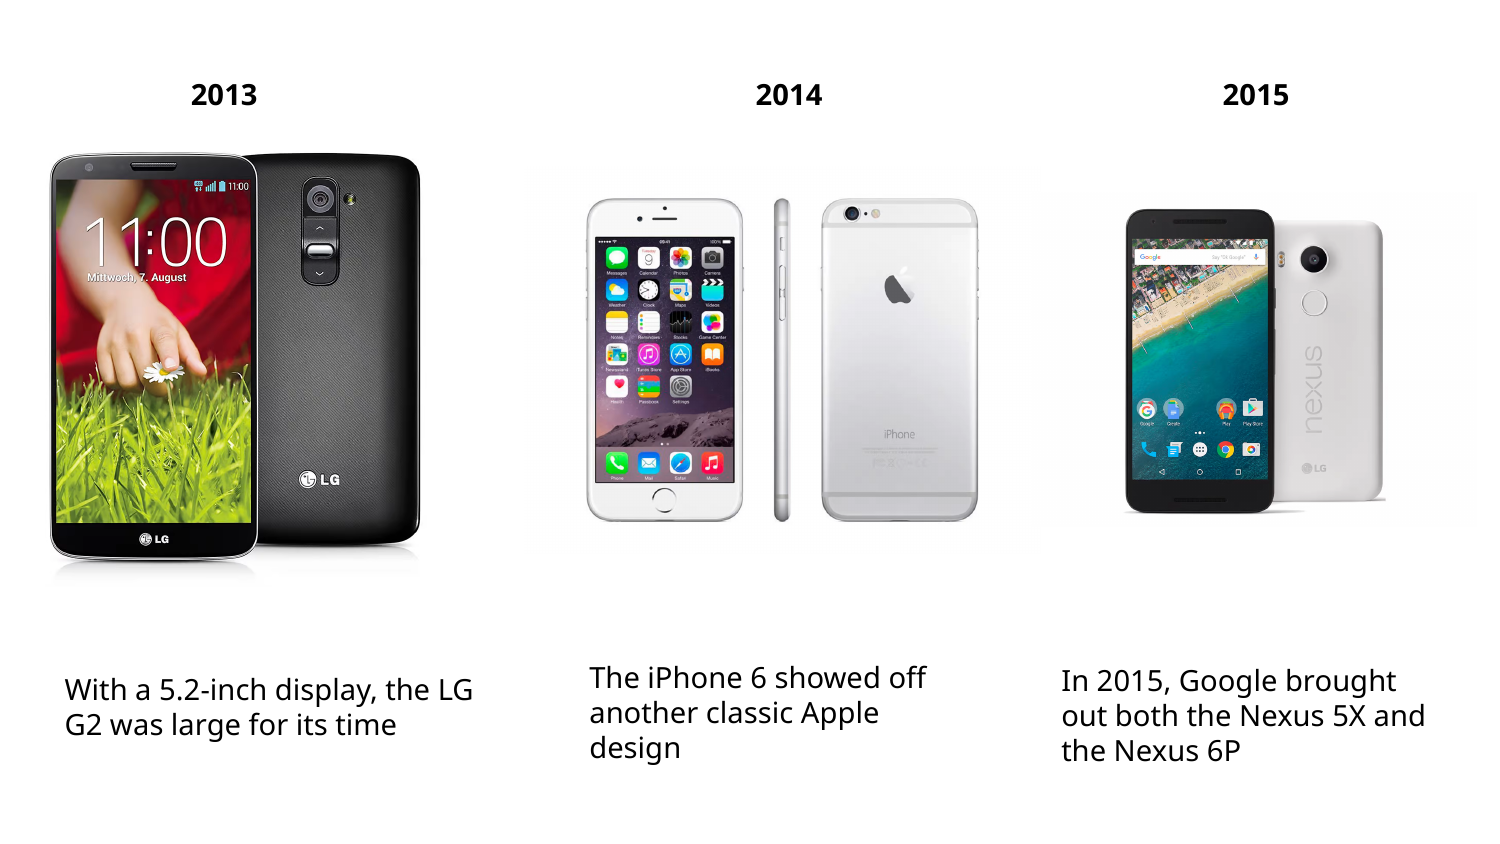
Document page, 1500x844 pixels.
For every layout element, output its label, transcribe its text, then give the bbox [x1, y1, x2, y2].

text_box 2015 [1207, 61, 1329, 127]
picture [524, 165, 1477, 554]
text_box With a 5.2-inch display, the LG G2 was large for its time [49, 656, 513, 757]
text_box In 2015, Google brought out both the Nexus 5X and the Nexus 6P [1046, 647, 1462, 783]
text_box 2013 [175, 61, 297, 125]
picture [45, 126, 427, 587]
text_box The iPhone 6 showed off another classic Apple design [574, 643, 943, 779]
text_box 2014 [740, 61, 846, 127]
